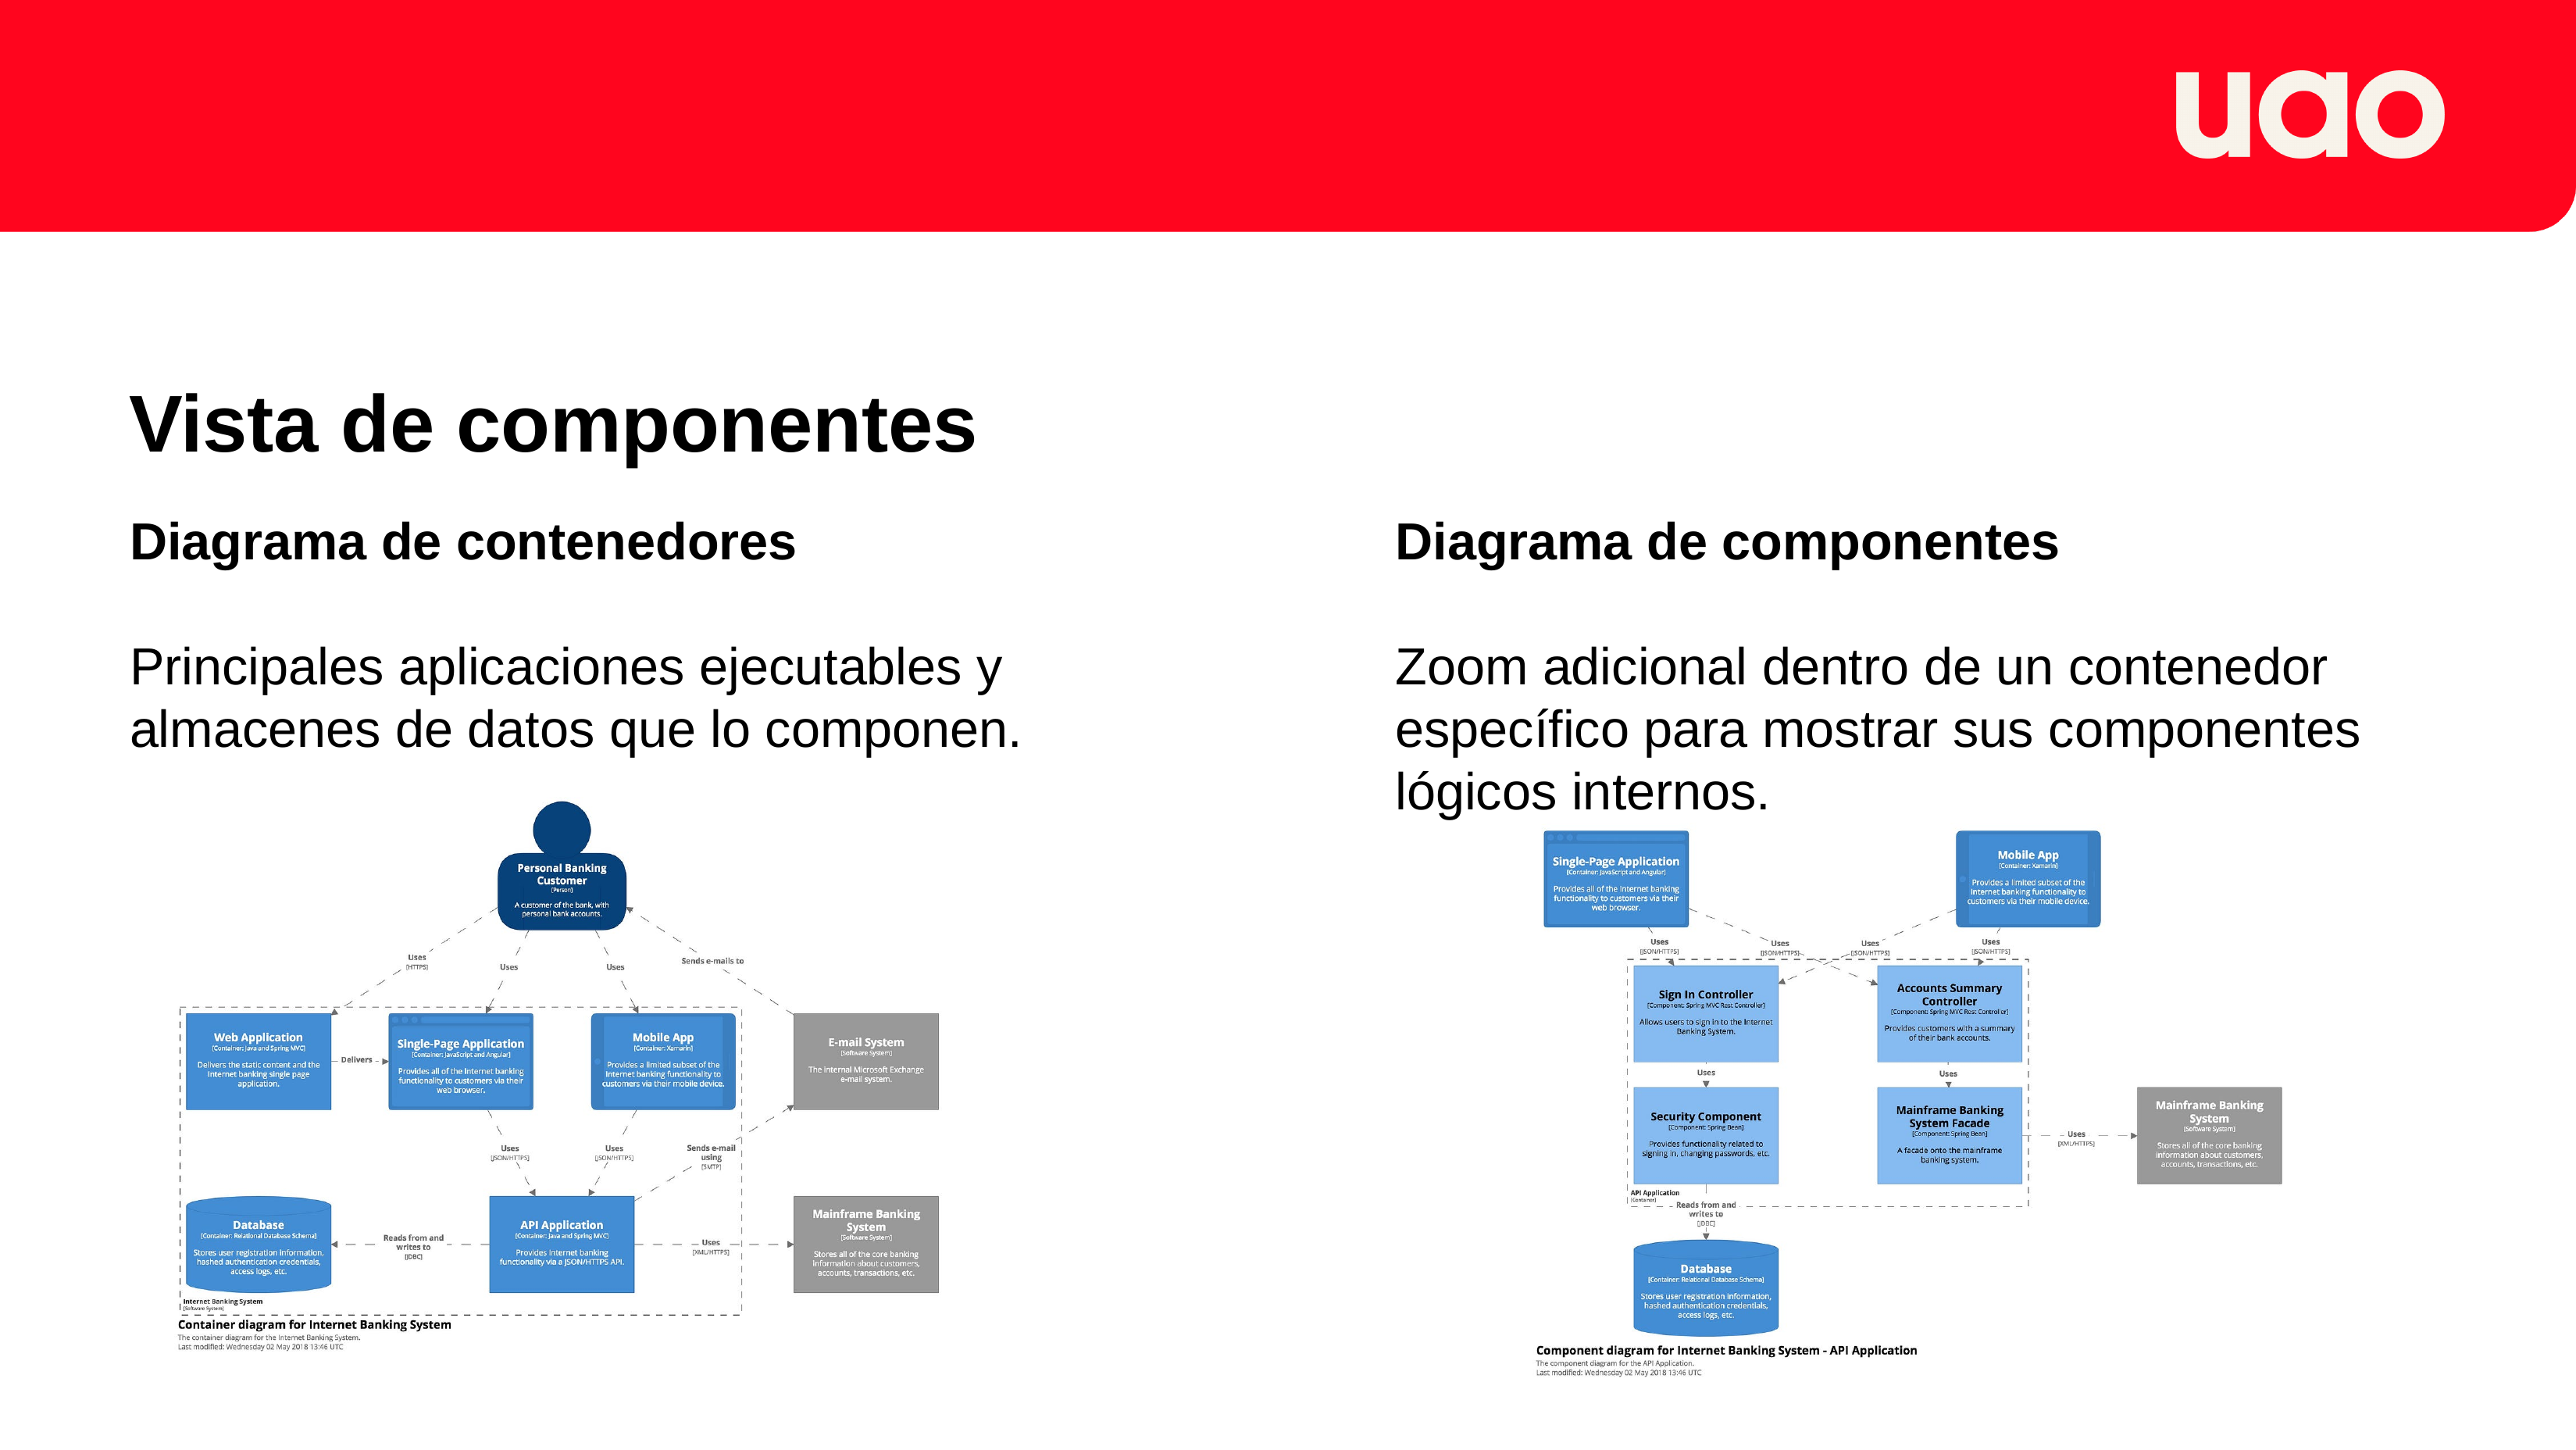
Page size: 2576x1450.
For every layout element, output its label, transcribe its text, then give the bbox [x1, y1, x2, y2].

picture [165, 797, 961, 1359]
text_box Vista de componentes [127, 370, 1835, 468]
text_box Diagrama de componentes Zoom adicional dentro de un contenedor específico para mostrar sus componentes lógicos internos. [1395, 505, 2446, 820]
picture [0, 0, 2576, 232]
text_box Diagrama de contenedores Principales aplicaciones ejecutables y almacenes de datos que lo componen. [130, 505, 1181, 758]
picture [1523, 823, 2319, 1384]
